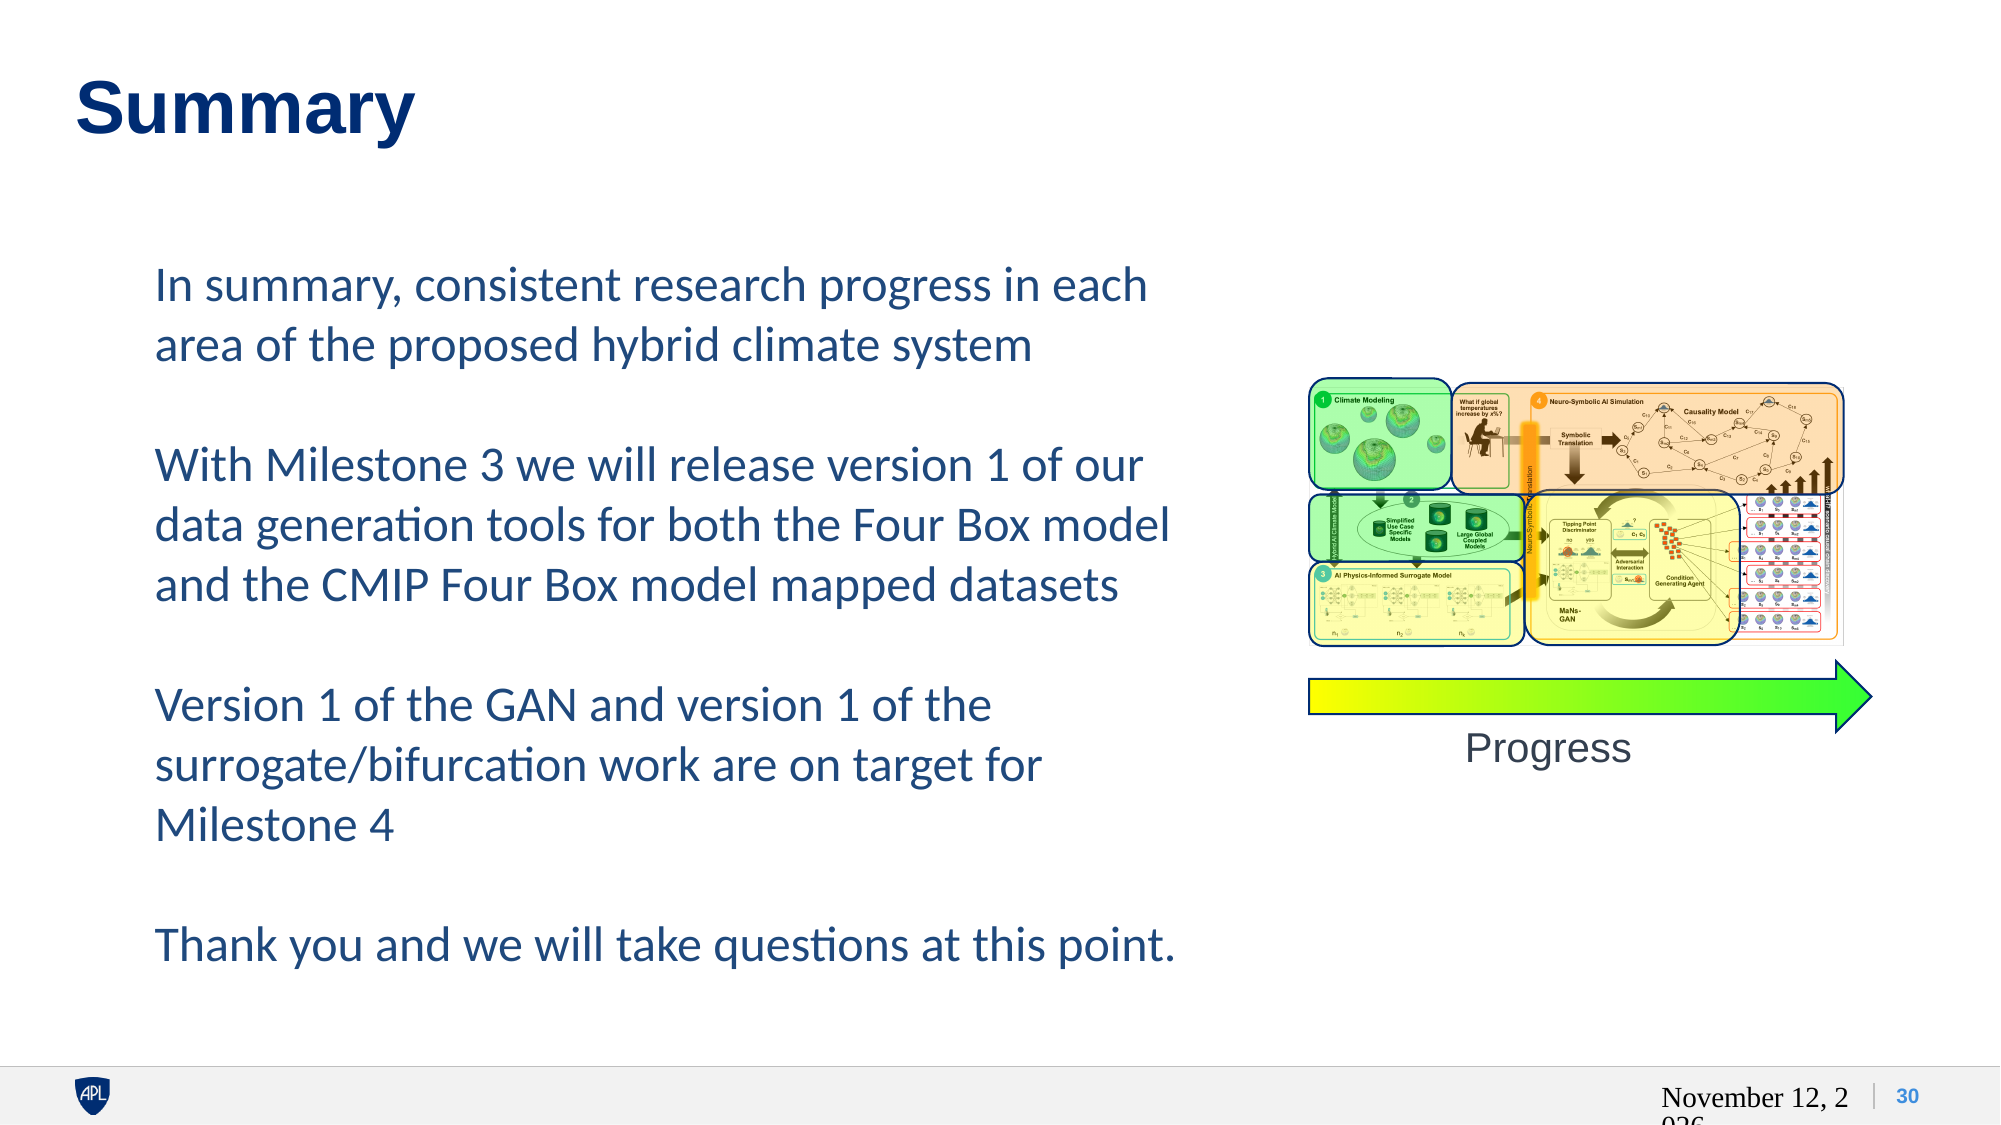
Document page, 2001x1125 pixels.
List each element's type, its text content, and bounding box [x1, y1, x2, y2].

title Summary [75, 68, 1237, 194]
text_box [1457, 381, 1839, 387]
text_box [1308, 658, 1873, 735]
picture [1309, 387, 1844, 646]
text_box Progress [1380, 713, 1740, 779]
slide_number 30 [1876, 1066, 1940, 1125]
text_box [1310, 377, 1451, 387]
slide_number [1646, 1066, 1872, 1125]
text_box In summary, consistent research progress in each area of the proposed hybrid climate system With Milestone 3 we will release version 1 of our data generation tools for both the Four Box model and the CMIP Four Box model mapped datasets Version 1 of the GAN and version 1 of the surrogate/bifurcation work are on target for Milestone 4 Thank you and we will take questions at this point. [139, 243, 1237, 1039]
